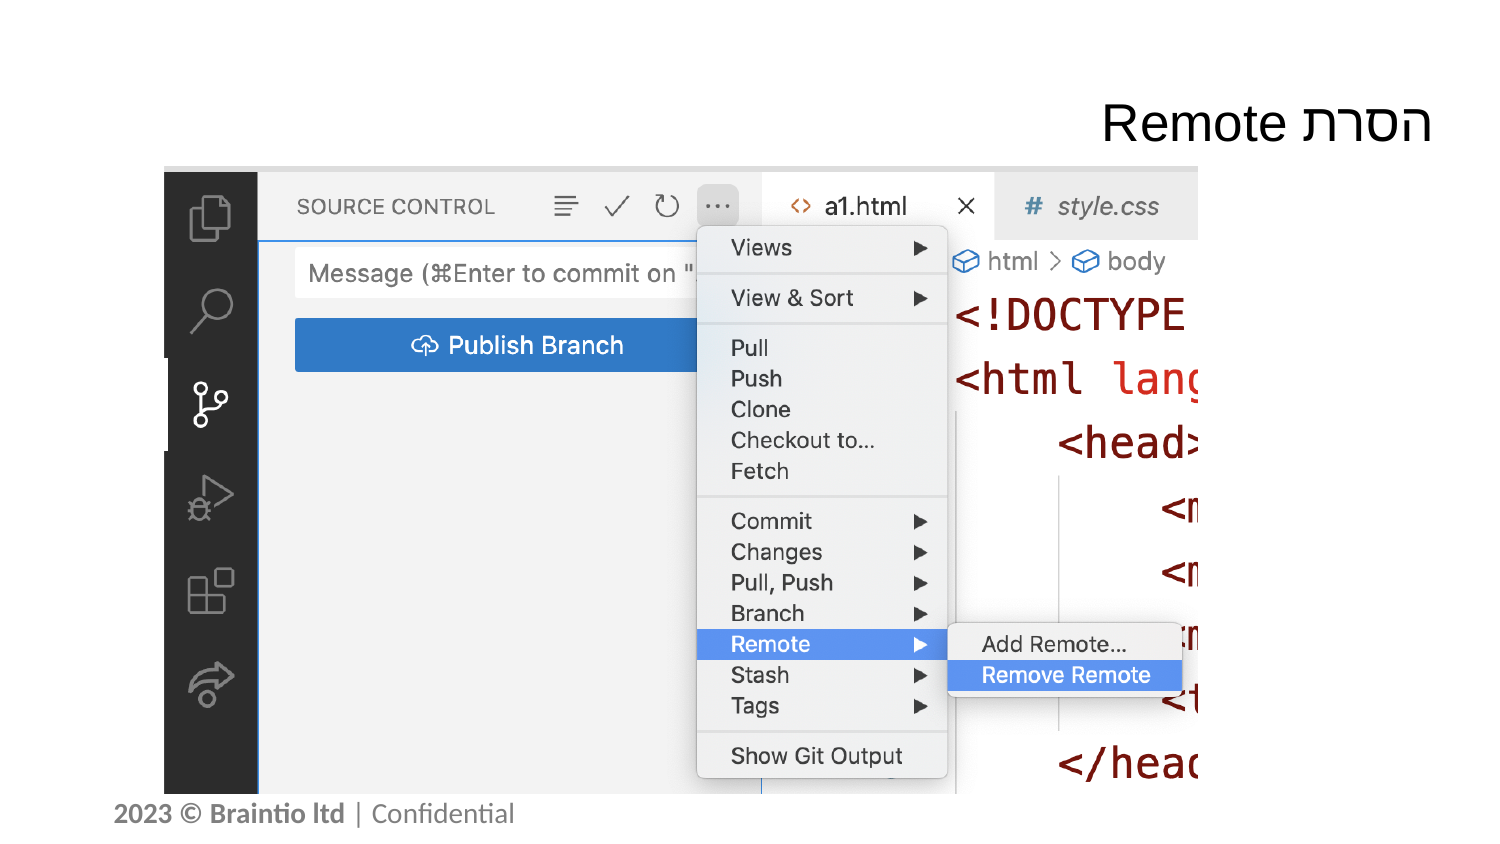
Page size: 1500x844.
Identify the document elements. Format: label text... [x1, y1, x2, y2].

title הסרת Remote [51, 72, 1449, 167]
picture [164, 166, 1198, 794]
